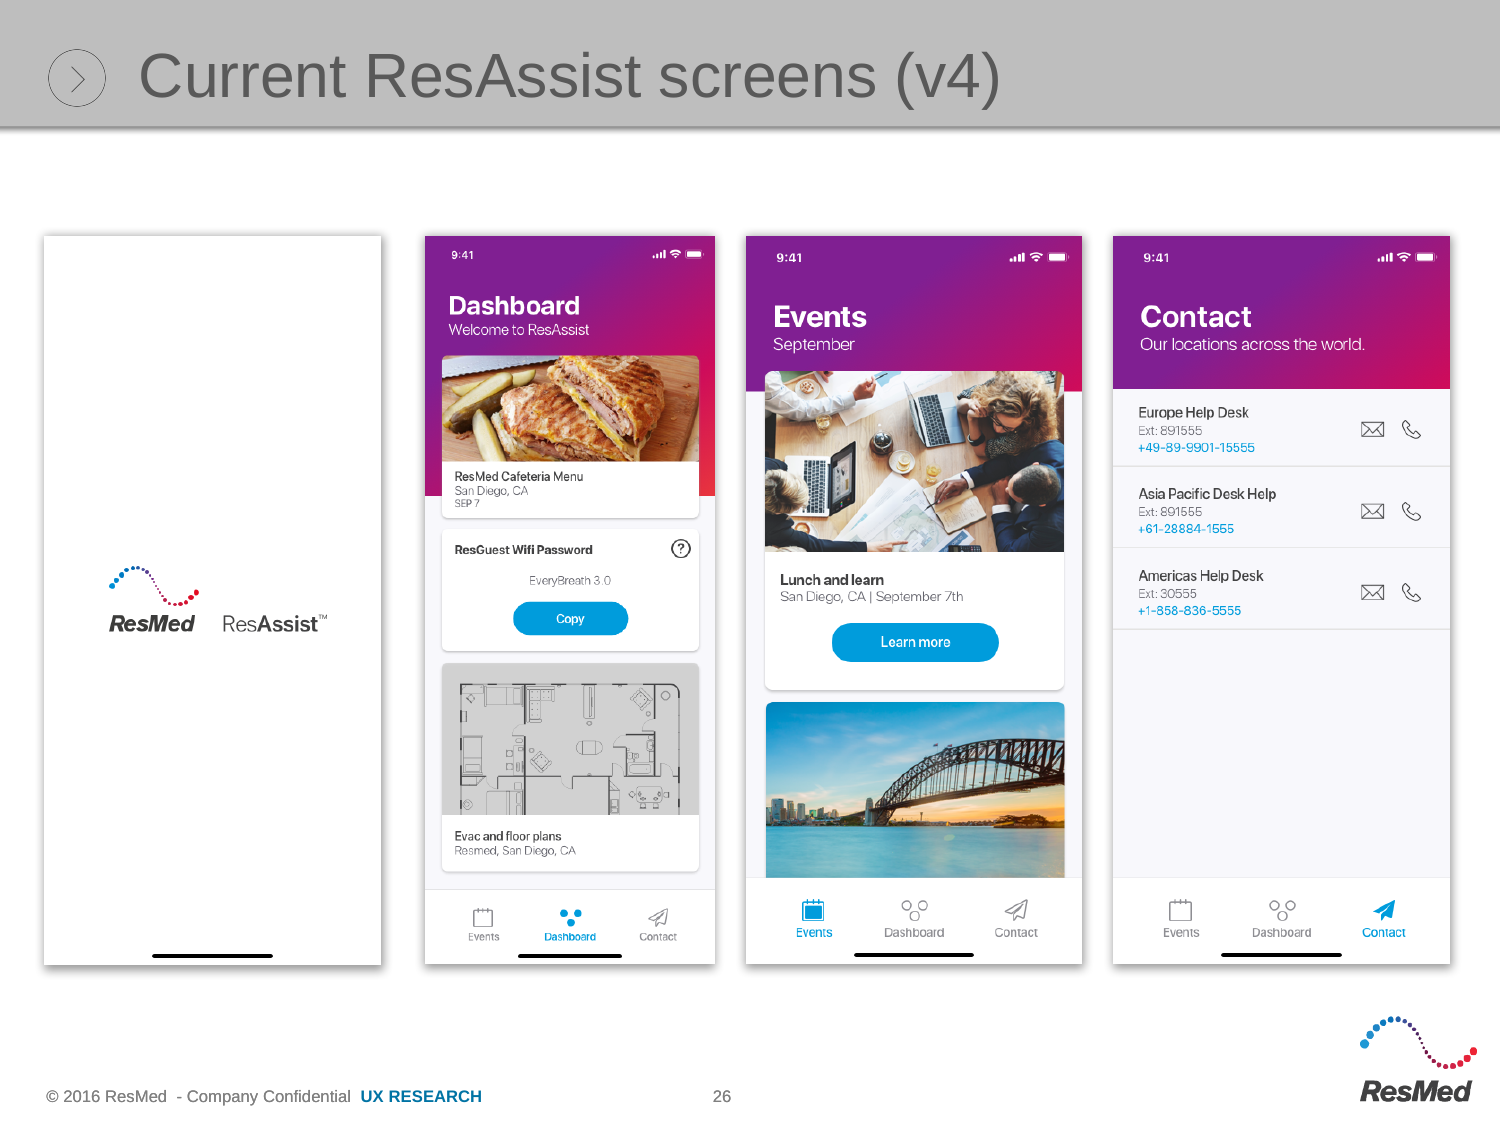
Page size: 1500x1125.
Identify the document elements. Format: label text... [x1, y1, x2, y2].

picture [746, 236, 1083, 964]
picture [48, 49, 106, 107]
picture [44, 236, 381, 965]
picture [1360, 1016, 1477, 1102]
picture [1113, 236, 1450, 964]
text_box UX RESEARCH [345, 1078, 536, 1113]
picture [424, 236, 715, 964]
list Current ResAssist screens (v4) [123, 27, 1477, 126]
